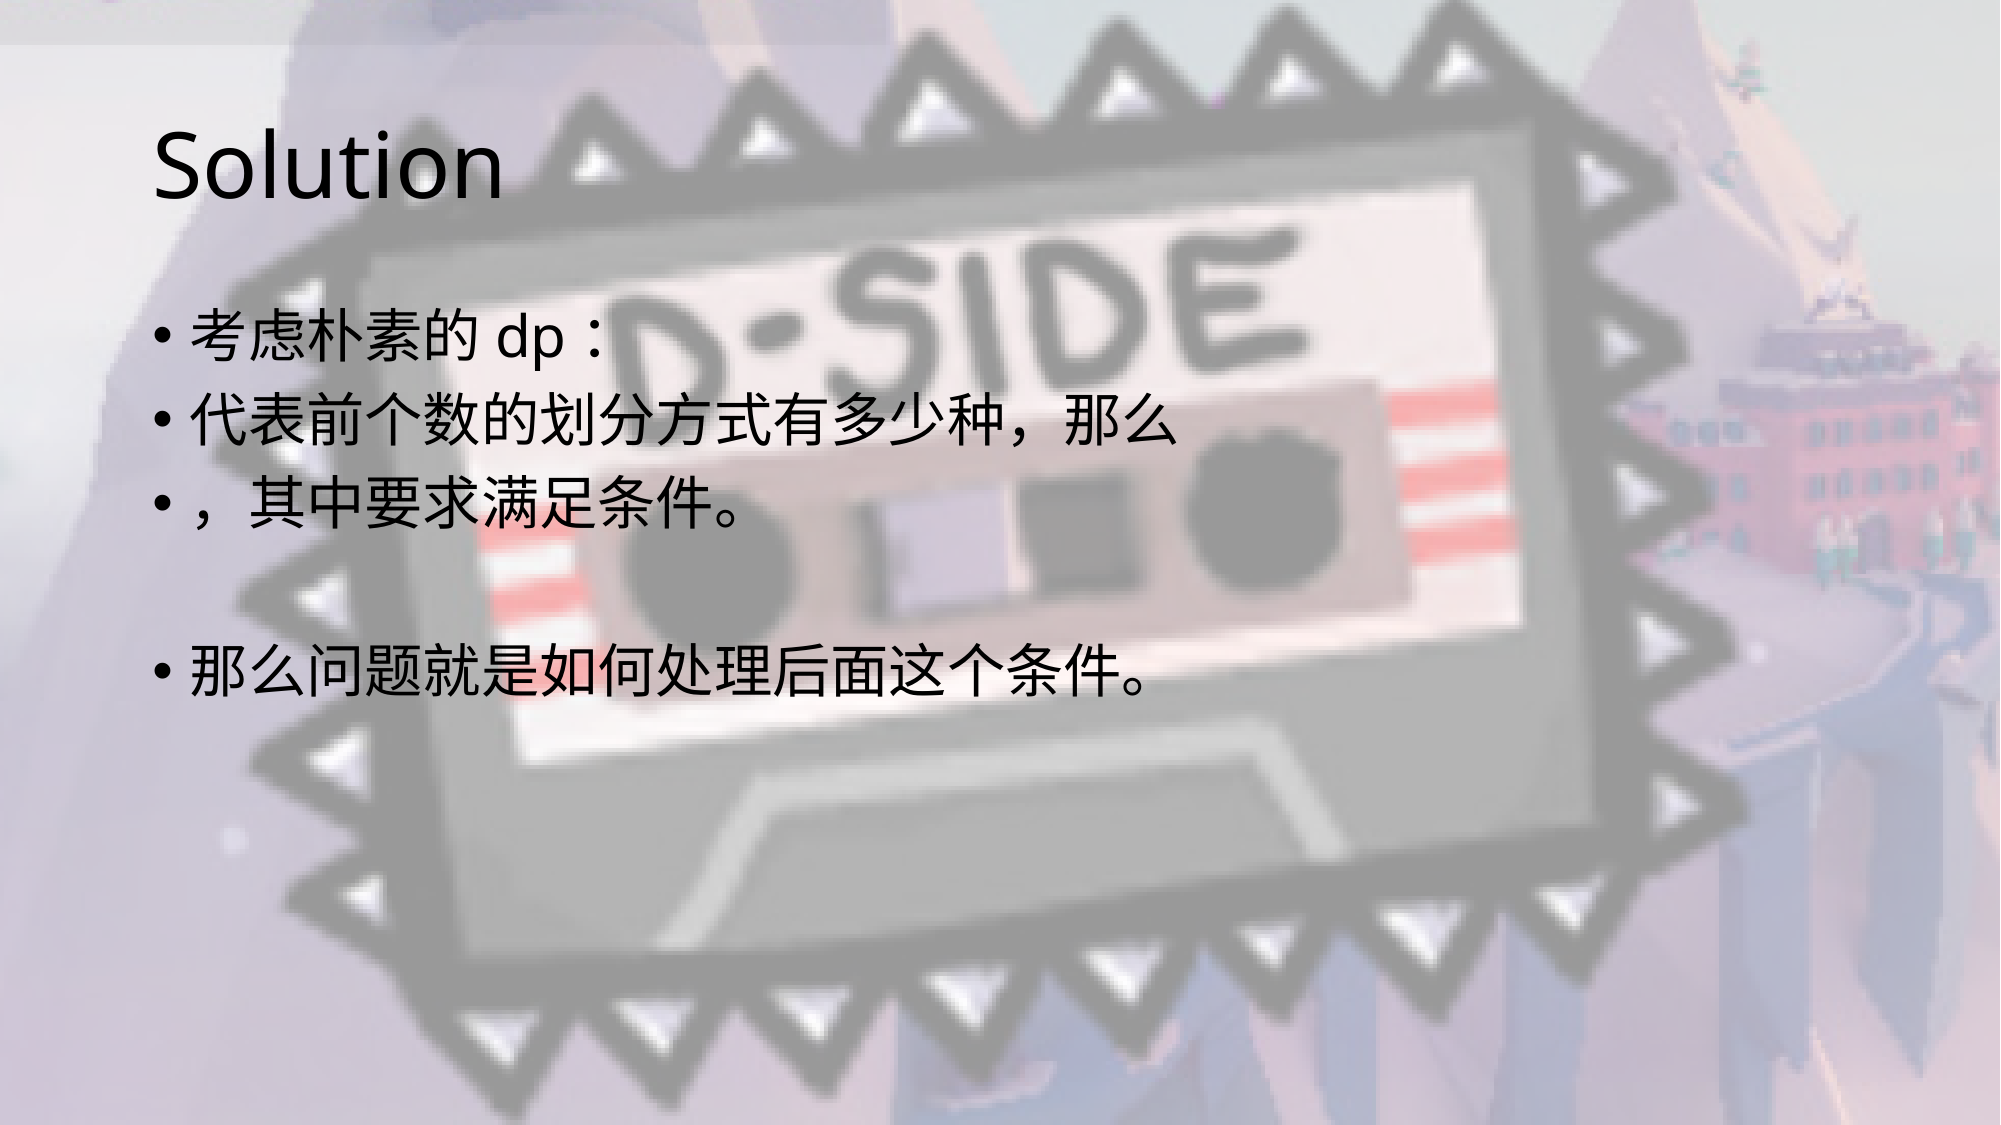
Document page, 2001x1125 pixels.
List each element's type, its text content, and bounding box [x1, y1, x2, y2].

title Solution [137, 59, 1863, 278]
